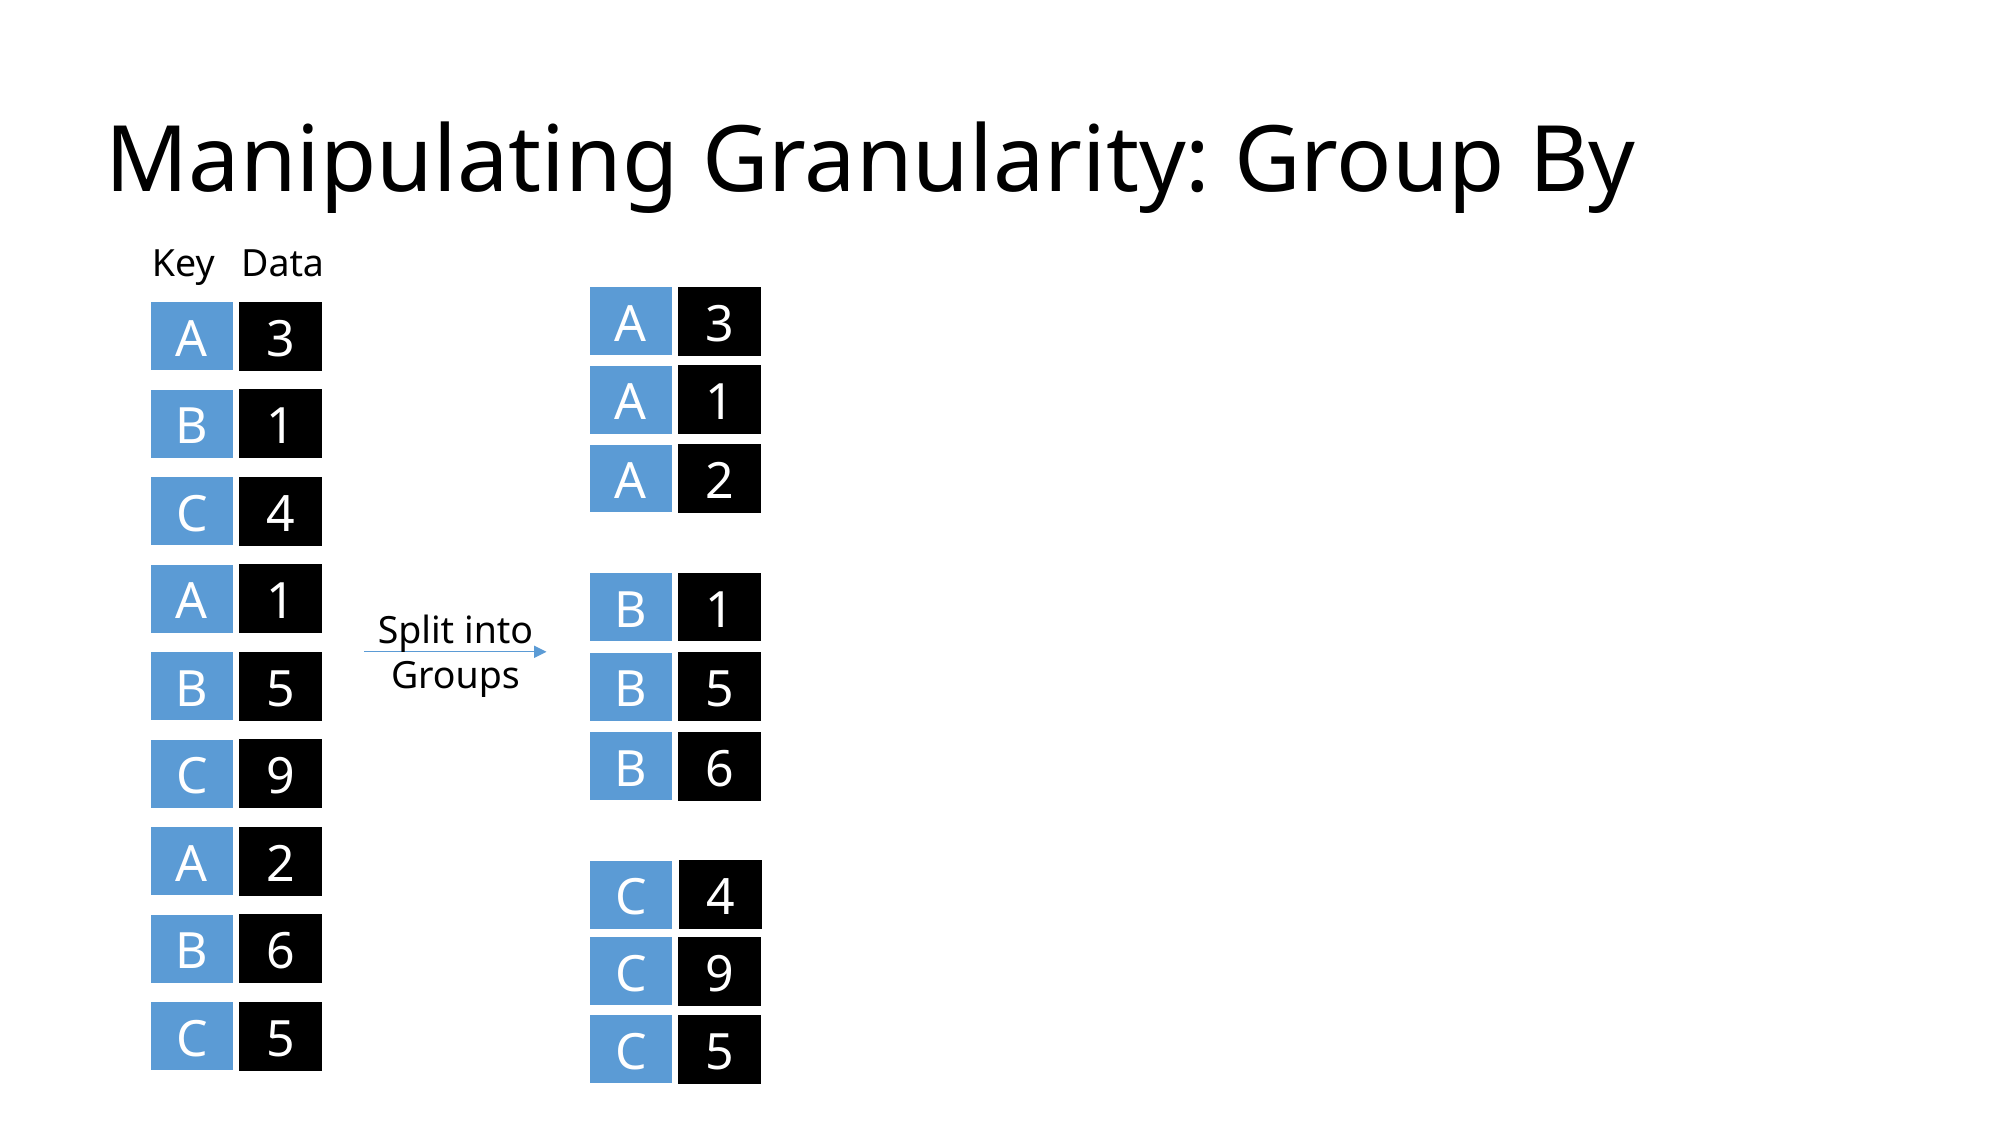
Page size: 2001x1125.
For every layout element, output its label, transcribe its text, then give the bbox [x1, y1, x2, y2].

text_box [151, 565, 322, 633]
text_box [151, 390, 322, 458]
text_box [590, 445, 761, 512]
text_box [590, 573, 761, 641]
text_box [151, 827, 322, 895]
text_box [590, 937, 761, 1005]
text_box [151, 915, 322, 983]
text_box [590, 732, 761, 800]
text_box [590, 1015, 761, 1083]
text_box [590, 653, 761, 721]
title Manipulating Granularity: Group By [90, 52, 1863, 271]
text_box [151, 302, 322, 370]
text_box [151, 477, 322, 545]
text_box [590, 287, 761, 355]
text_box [151, 1002, 322, 1070]
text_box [590, 861, 761, 929]
text_box Key [137, 231, 226, 292]
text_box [151, 652, 322, 720]
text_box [151, 740, 322, 808]
text_box Data [226, 231, 339, 292]
text_box Split into Groups [363, 598, 549, 704]
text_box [590, 366, 761, 434]
